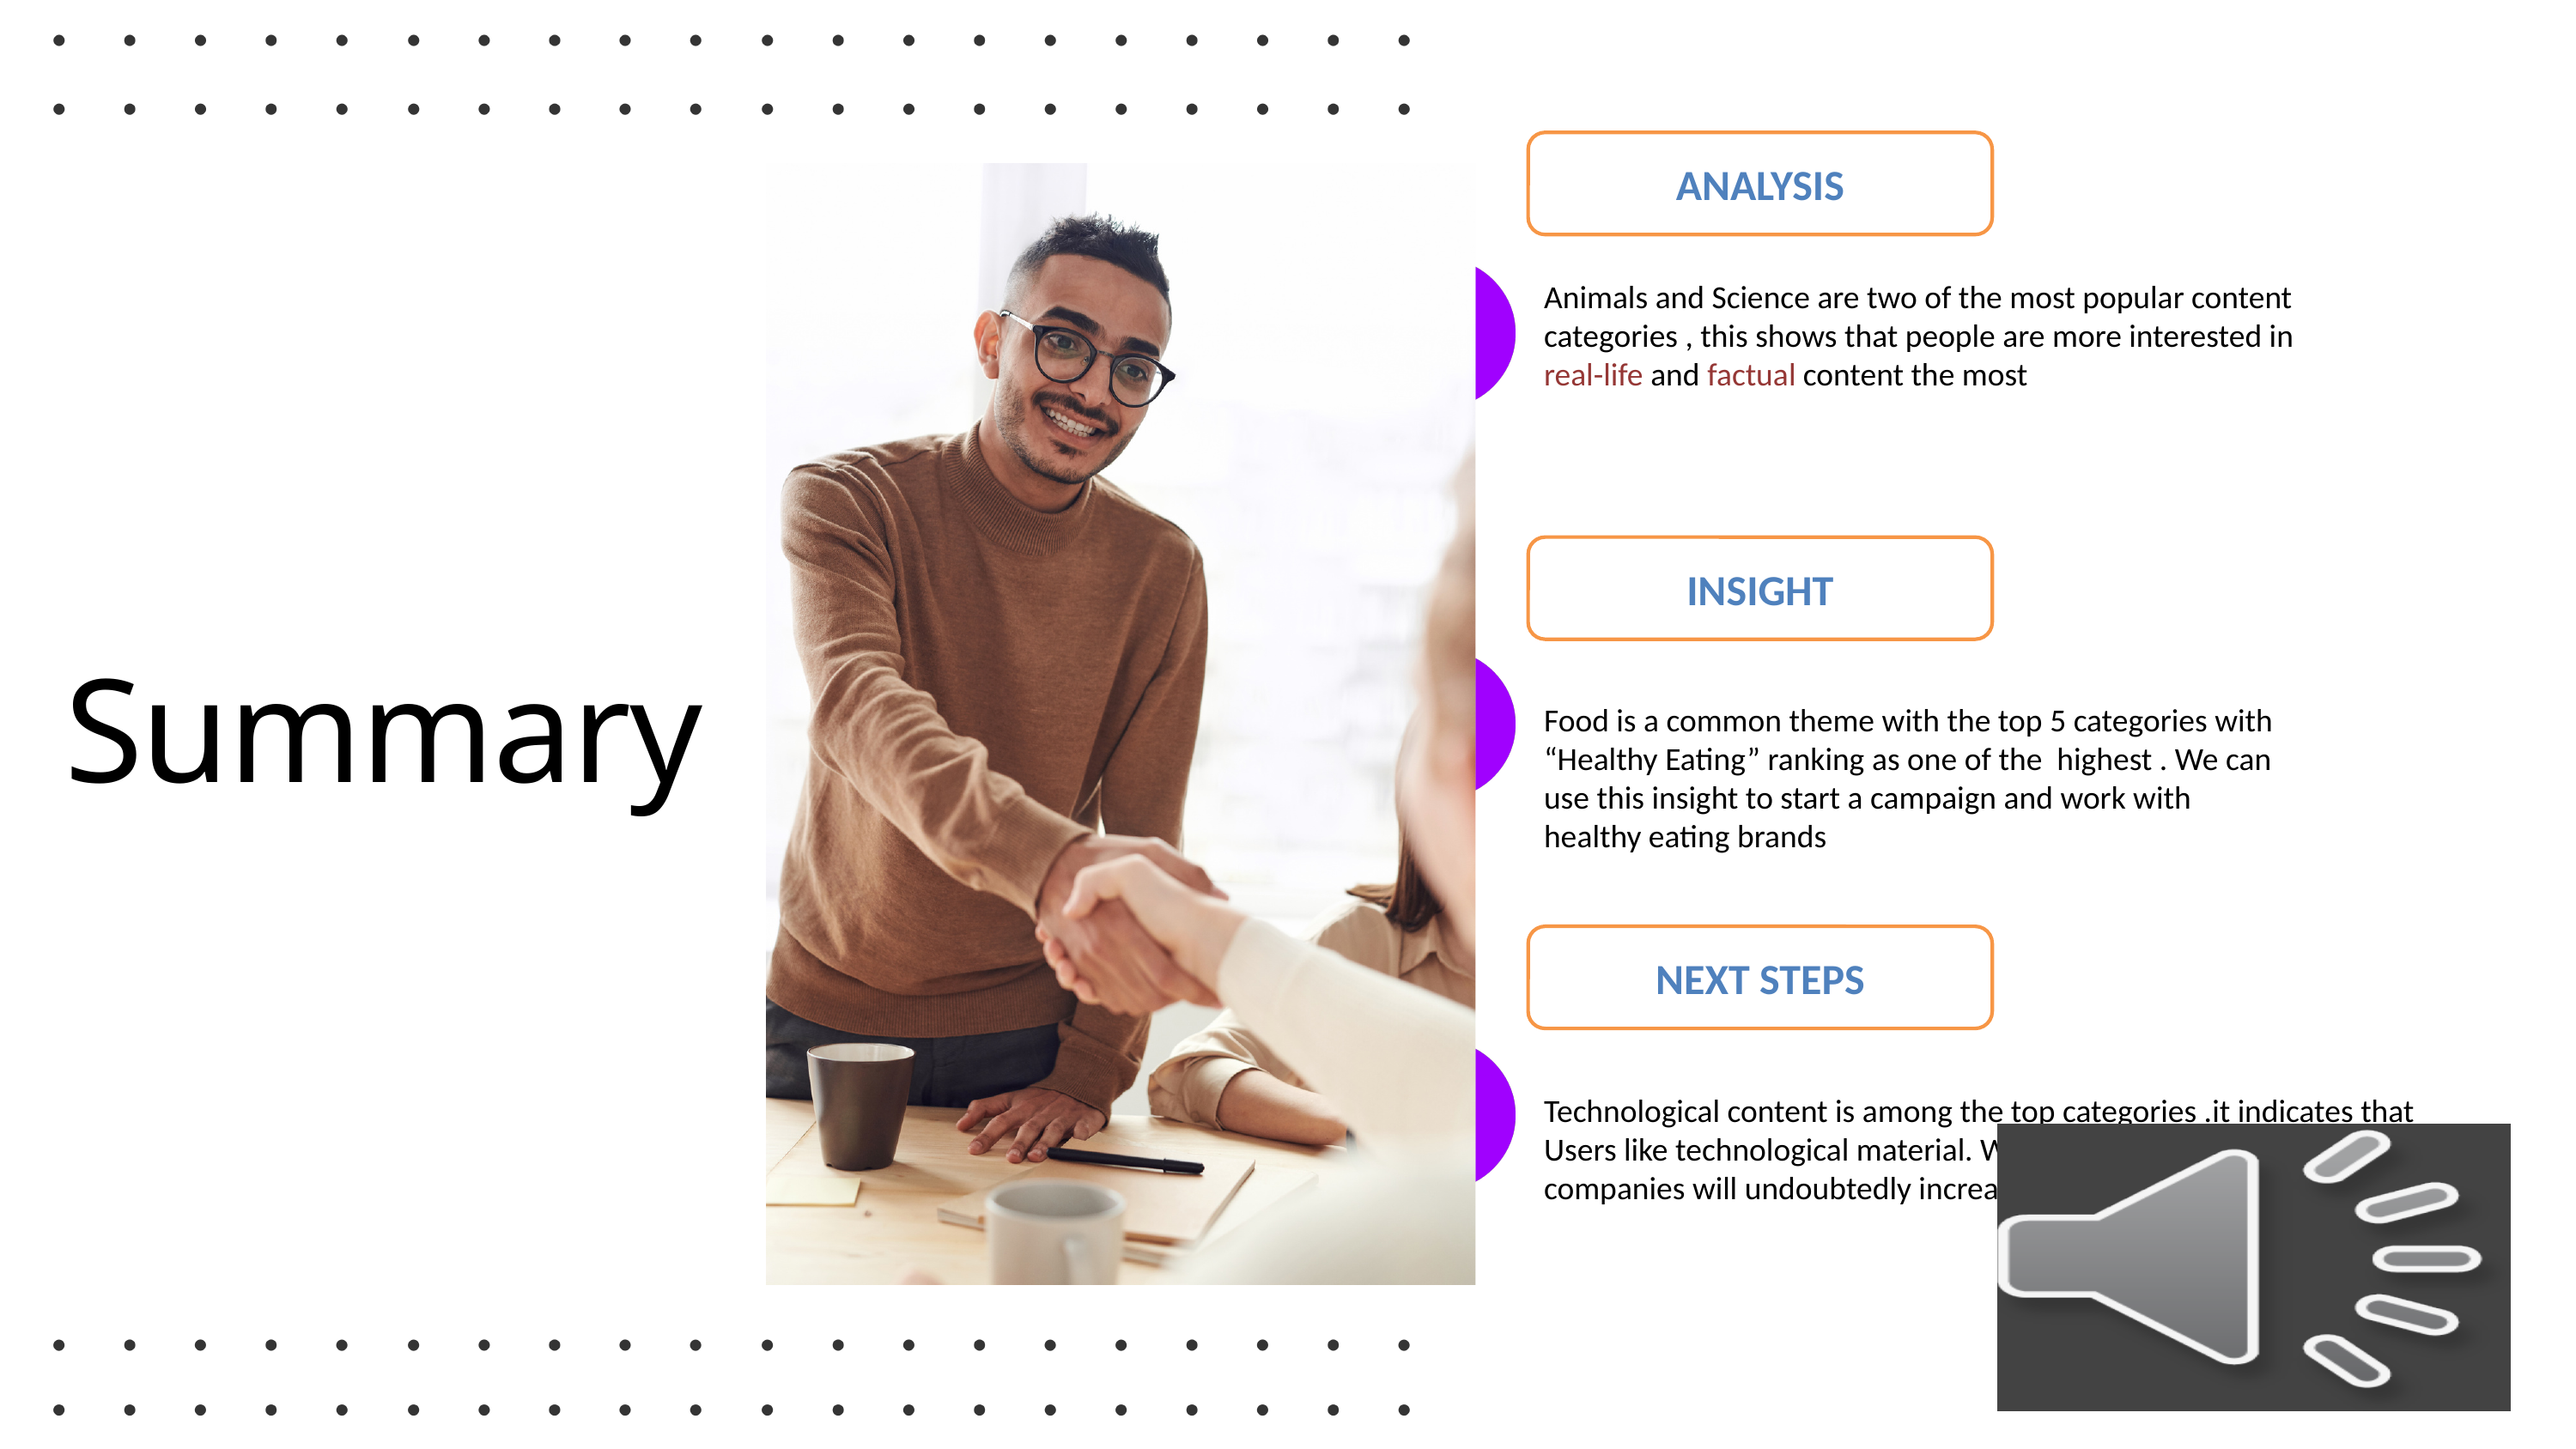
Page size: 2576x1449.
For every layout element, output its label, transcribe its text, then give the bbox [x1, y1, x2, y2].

picture [765, 163, 1562, 1286]
text_box Technological content is among the top categories .it indicates that Users like technological material. Working with some big digital companies will undoubtedly increases user engagement [1531, 1084, 2432, 1213]
text_box Animals and Science are two of the most popular content categories , this shows that people are more interested in real-life and factual content the most [1531, 270, 2331, 399]
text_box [46, 0, 1414, 118]
picture [1996, 1122, 2512, 1413]
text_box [46, 1335, 1414, 1449]
text_box INSIGHT [1526, 535, 1995, 641]
text_box Food is a common theme with the top 5 categories with “Healthy Eating” ranking as one of the highest . We can use this insight to start a campaign and work with healthy eating brands [1531, 693, 2308, 860]
text_box ANALYSIS [1526, 130, 1995, 237]
text_box NEXT STEPS [1526, 924, 1995, 1031]
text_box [1631, 221, 2432, 345]
text_box Summary [64, 639, 727, 811]
